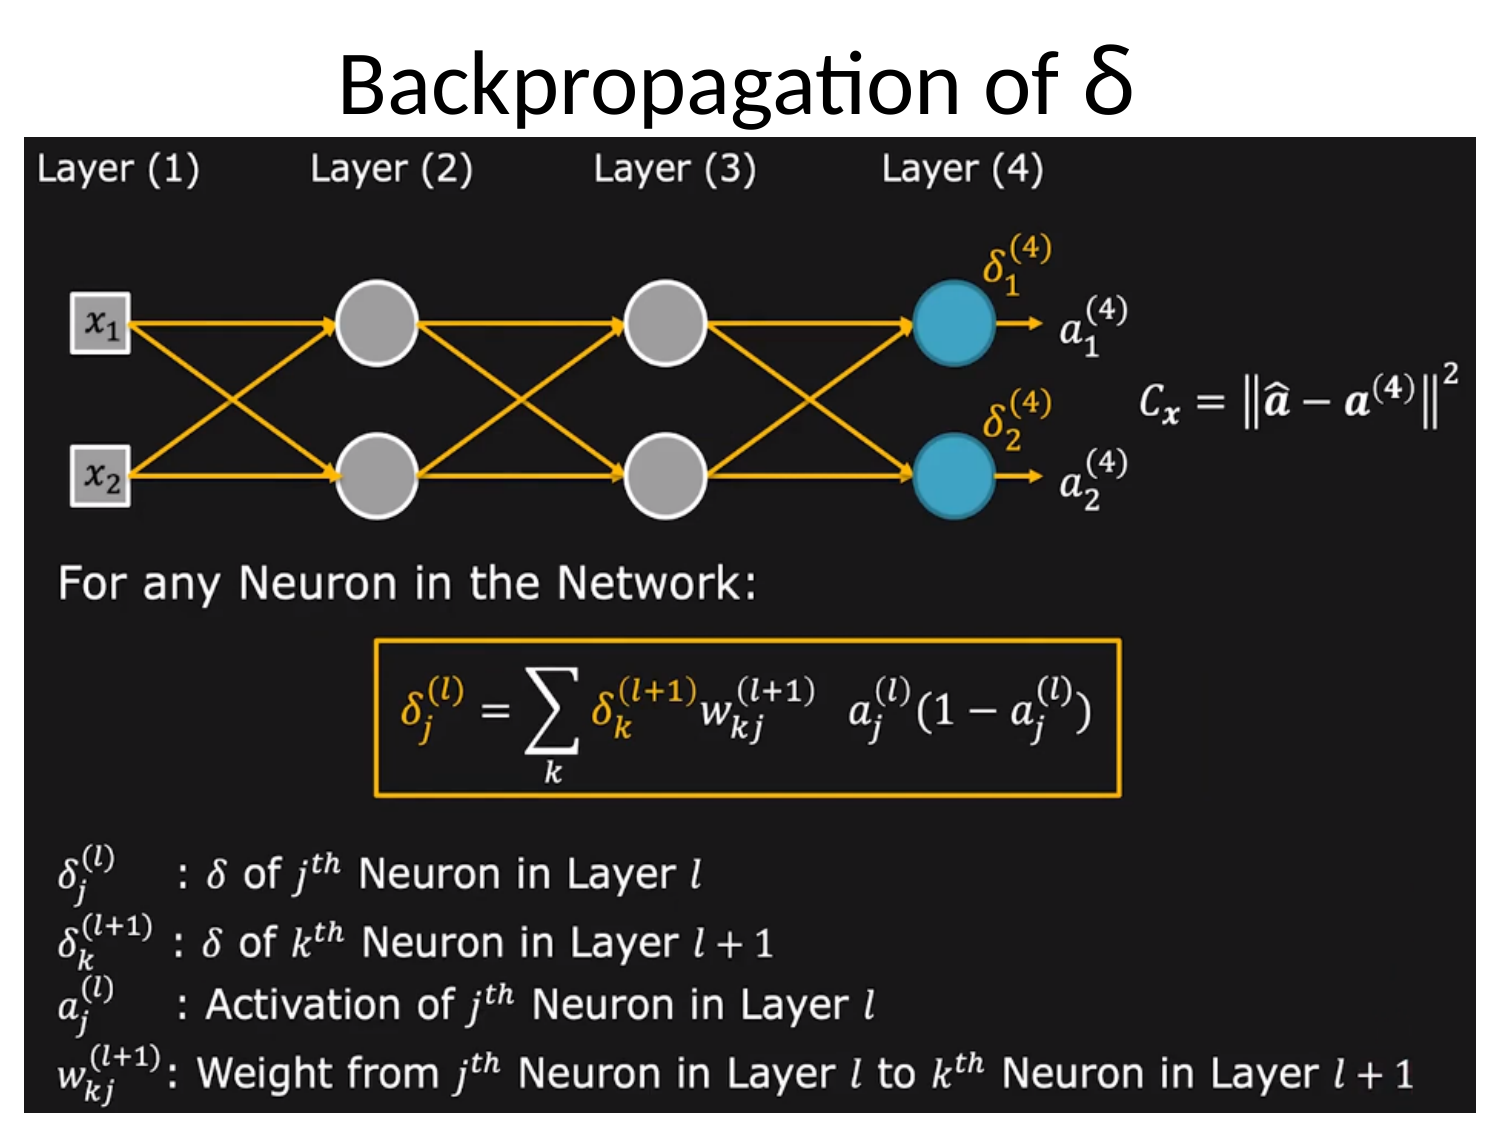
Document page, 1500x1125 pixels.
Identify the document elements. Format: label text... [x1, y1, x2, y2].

picture [24, 137, 1476, 1113]
title Backpropagation of δ [62, 12, 1413, 135]
